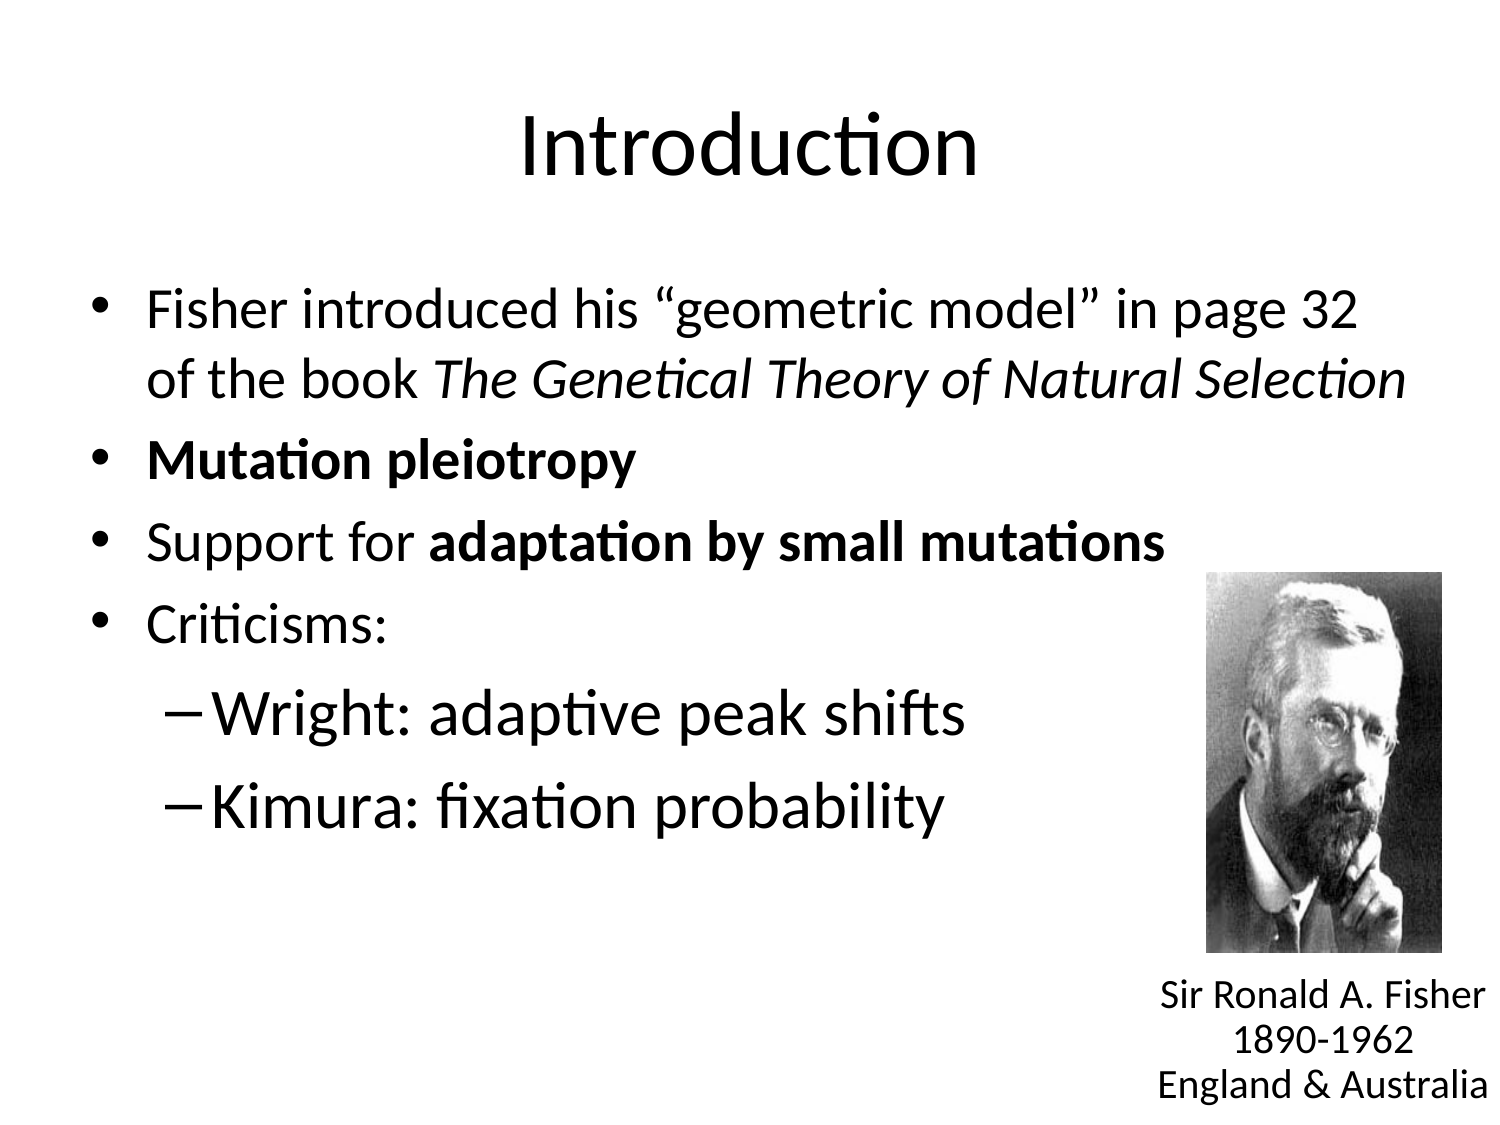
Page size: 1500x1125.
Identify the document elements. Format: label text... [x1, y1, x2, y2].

list Fisher introduced his “geometric model” in page 32 of the book The Genetical Theory of Natural Selection Mutation pleiotropy Support for adaptation by small mutations Criticisms: Wright: adaptive peak shifts Kimura: fixation probability [75, 262, 1425, 1005]
picture [1206, 572, 1442, 953]
text_box Sir Ronald A. Fisher 1890-1962 England & Australia [1142, 965, 1500, 1116]
title Introduction [75, 45, 1425, 233]
